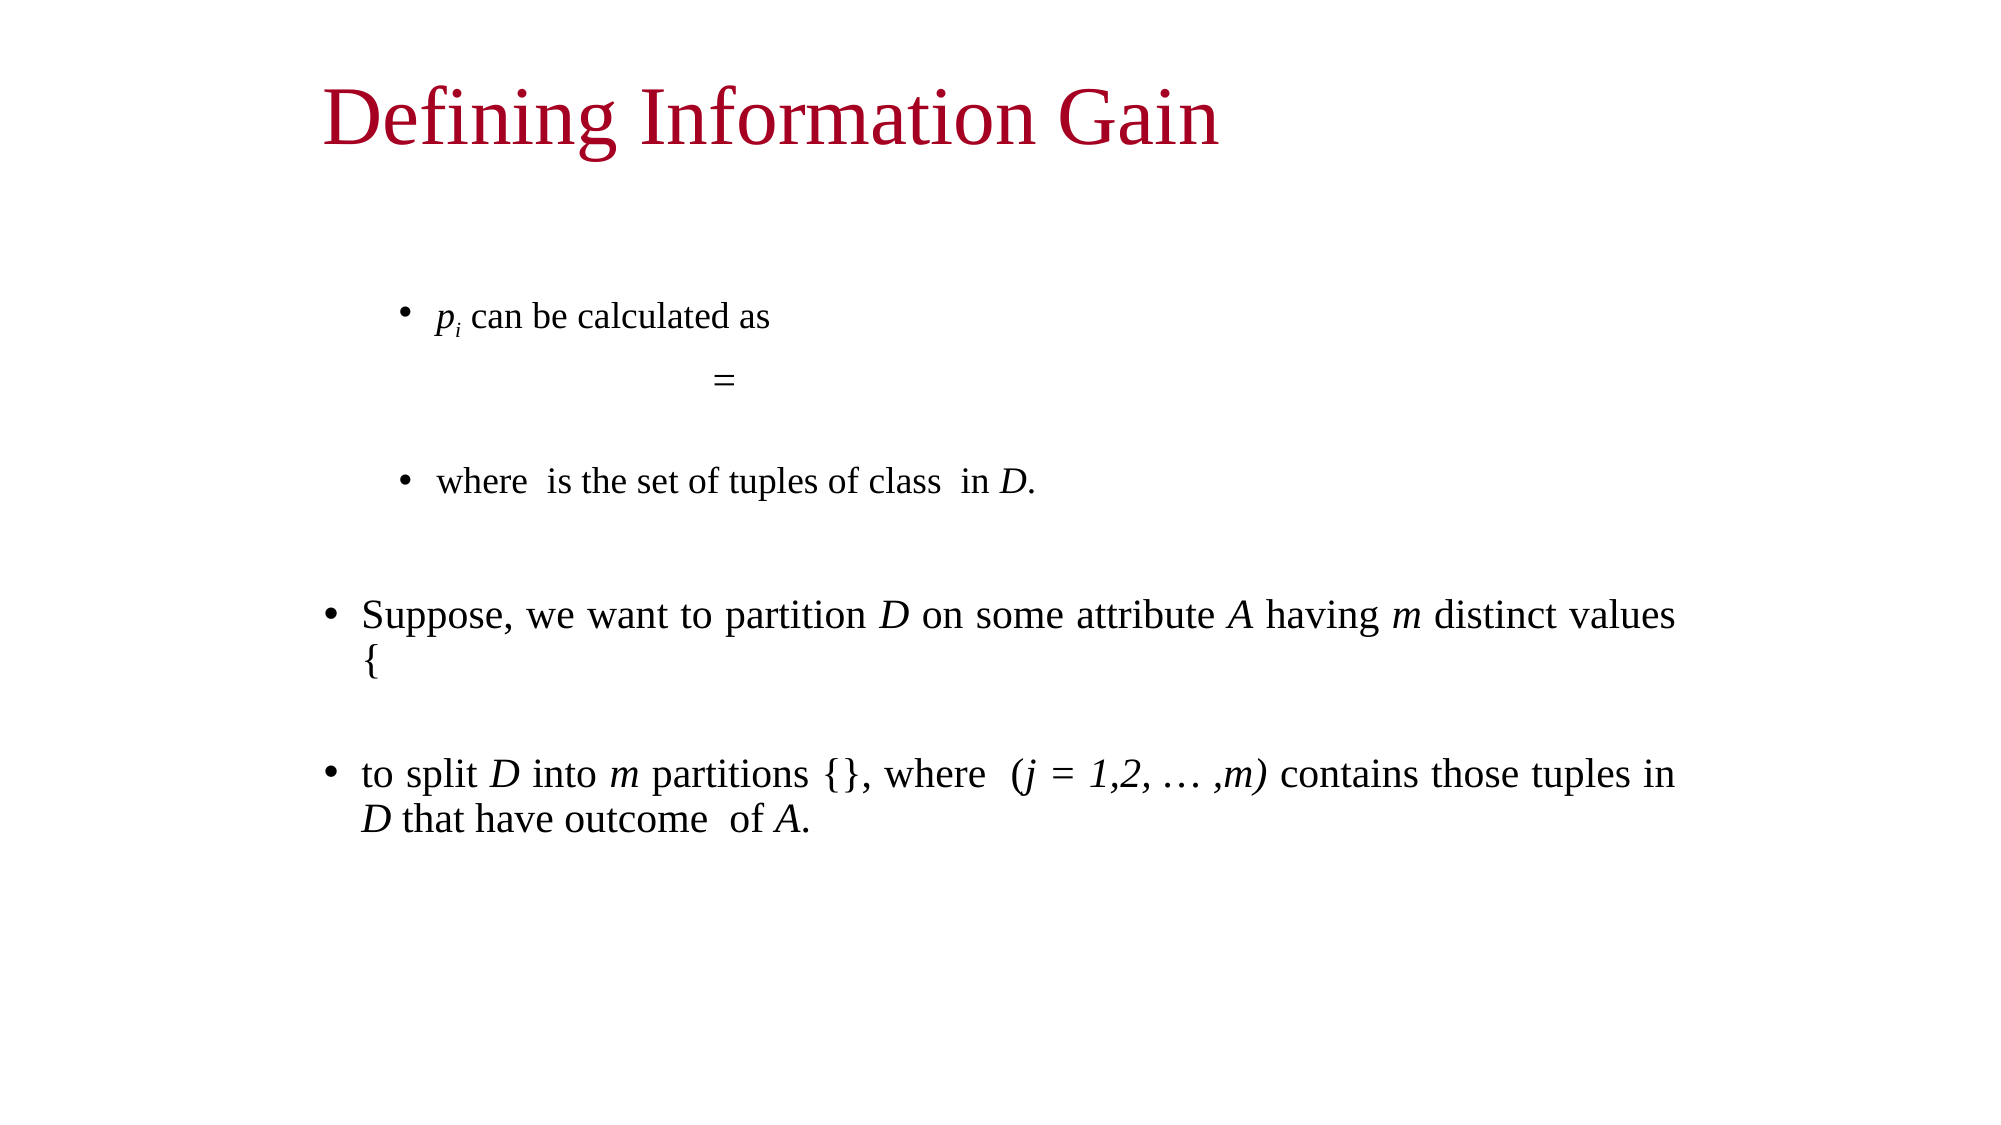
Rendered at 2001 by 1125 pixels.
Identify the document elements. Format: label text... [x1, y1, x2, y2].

title Defining Information Gain [307, 51, 1690, 184]
